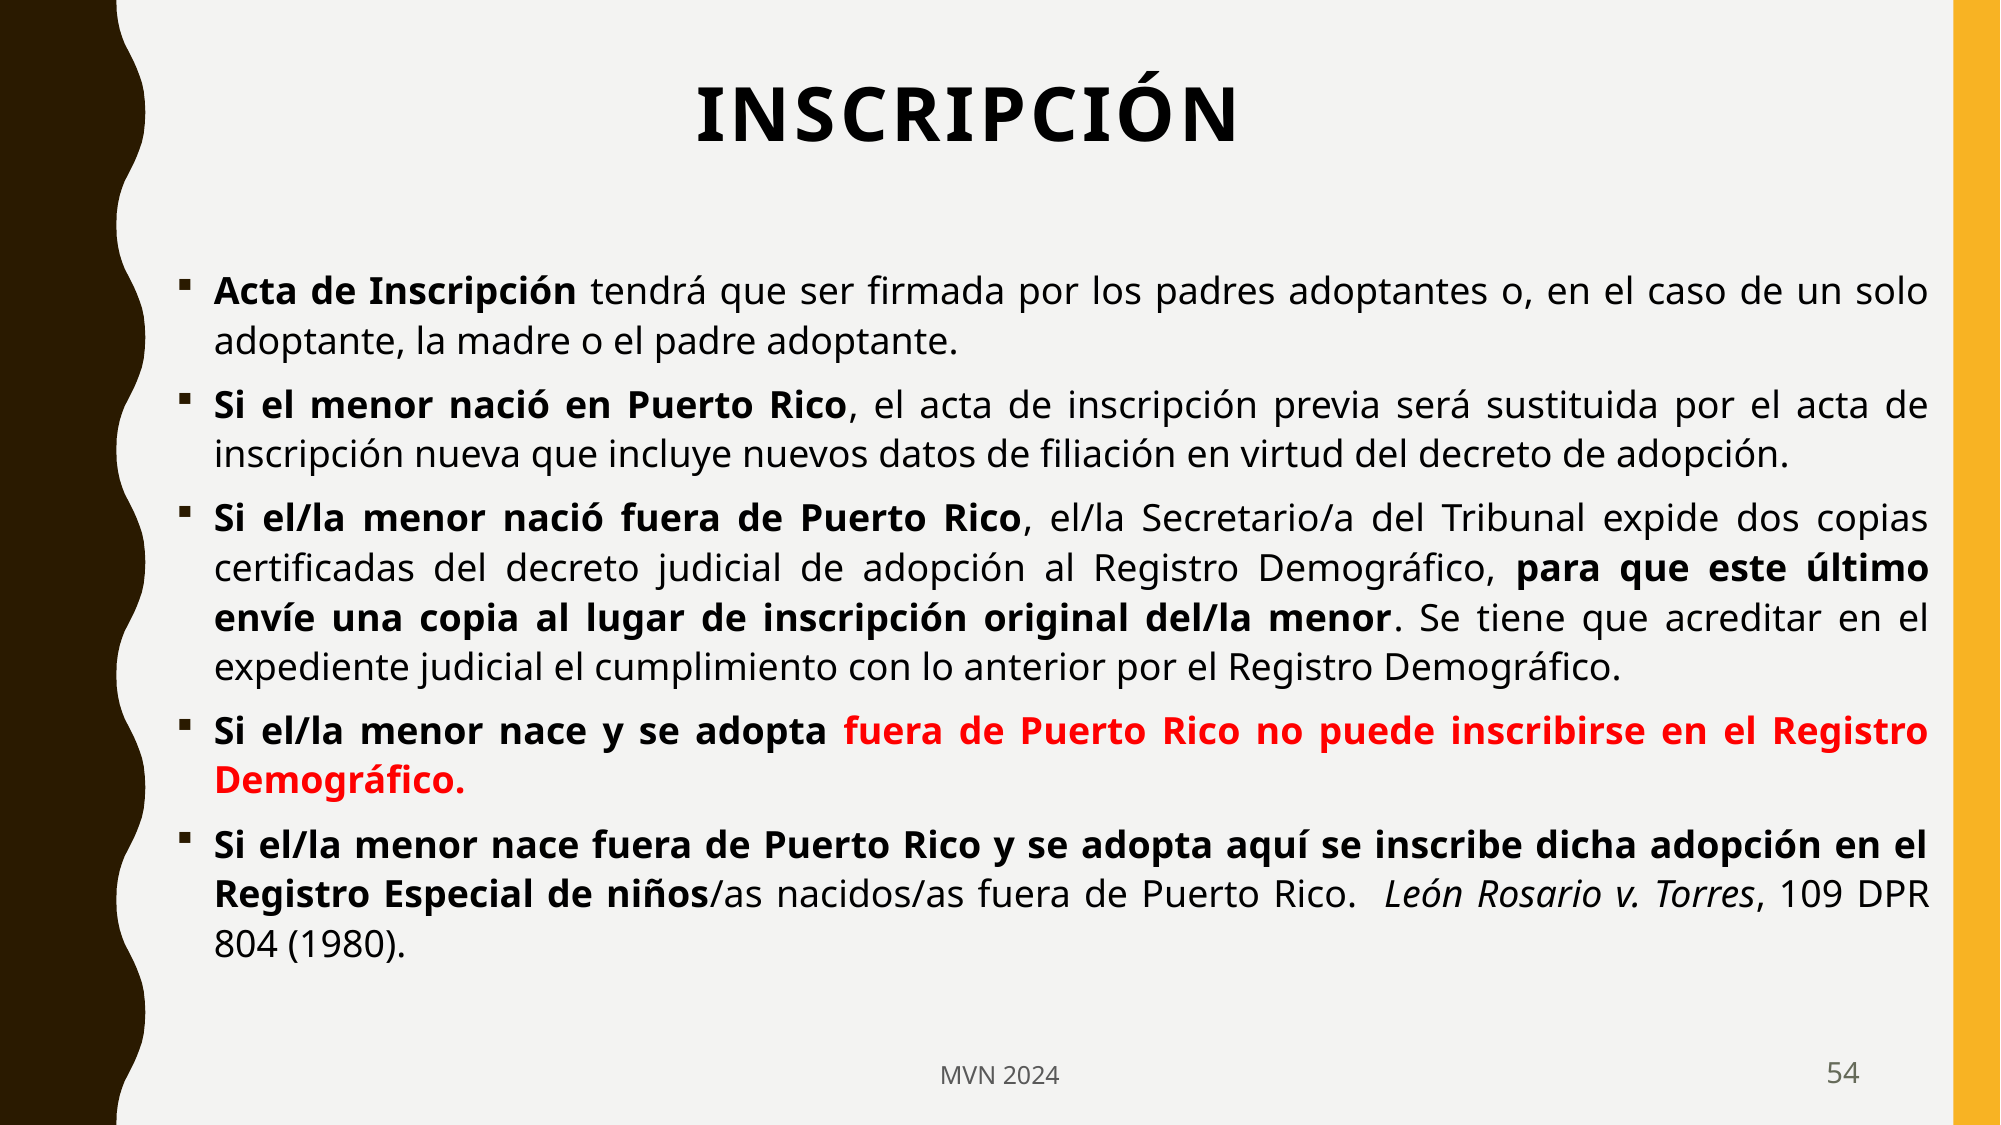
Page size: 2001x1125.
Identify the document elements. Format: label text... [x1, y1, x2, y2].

footer MVN 2024 [662, 1045, 1338, 1103]
slide_number 54 [1412, 1045, 1875, 1103]
list Acta de Inscripción tendrá que ser firmada por los padres adoptantes o, en el caso de un solo adoptante, la madre o el padre adoptante. Si el menor nació en Puerto Rico, el acta de inscripción previa será sustituida por el acta de inscripción nueva que incluye nuevos datos de filiación en virtud del decreto de adopción. Si el/la menor nació fuera de Puerto Rico, el/la Secretario/a del Tribunal expide dos copias certificadas del decreto judicial de adopción al Registro Demográfico, para que este último envíe una copia al lugar de inscripción original del/la menor. Se tiene que acreditar en el expediente judicial el cumplimiento con lo anterior por el Registro Demográfico. Si el/la menor nace y se adopta fuera de Puerto Rico no puede inscribirse en el Registro Demográfico. Si el/la menor nace fuera de Puerto Rico y se adopta aquí se inscribe dicha adopción en el Registro Especial de niños/as nacidos/as fuera de Puerto Rico. León Rosario v. Torres, 109 DPR 804 (1980). [161, 255, 1945, 1083]
title INSCRIPCIÓN [551, 62, 1413, 178]
